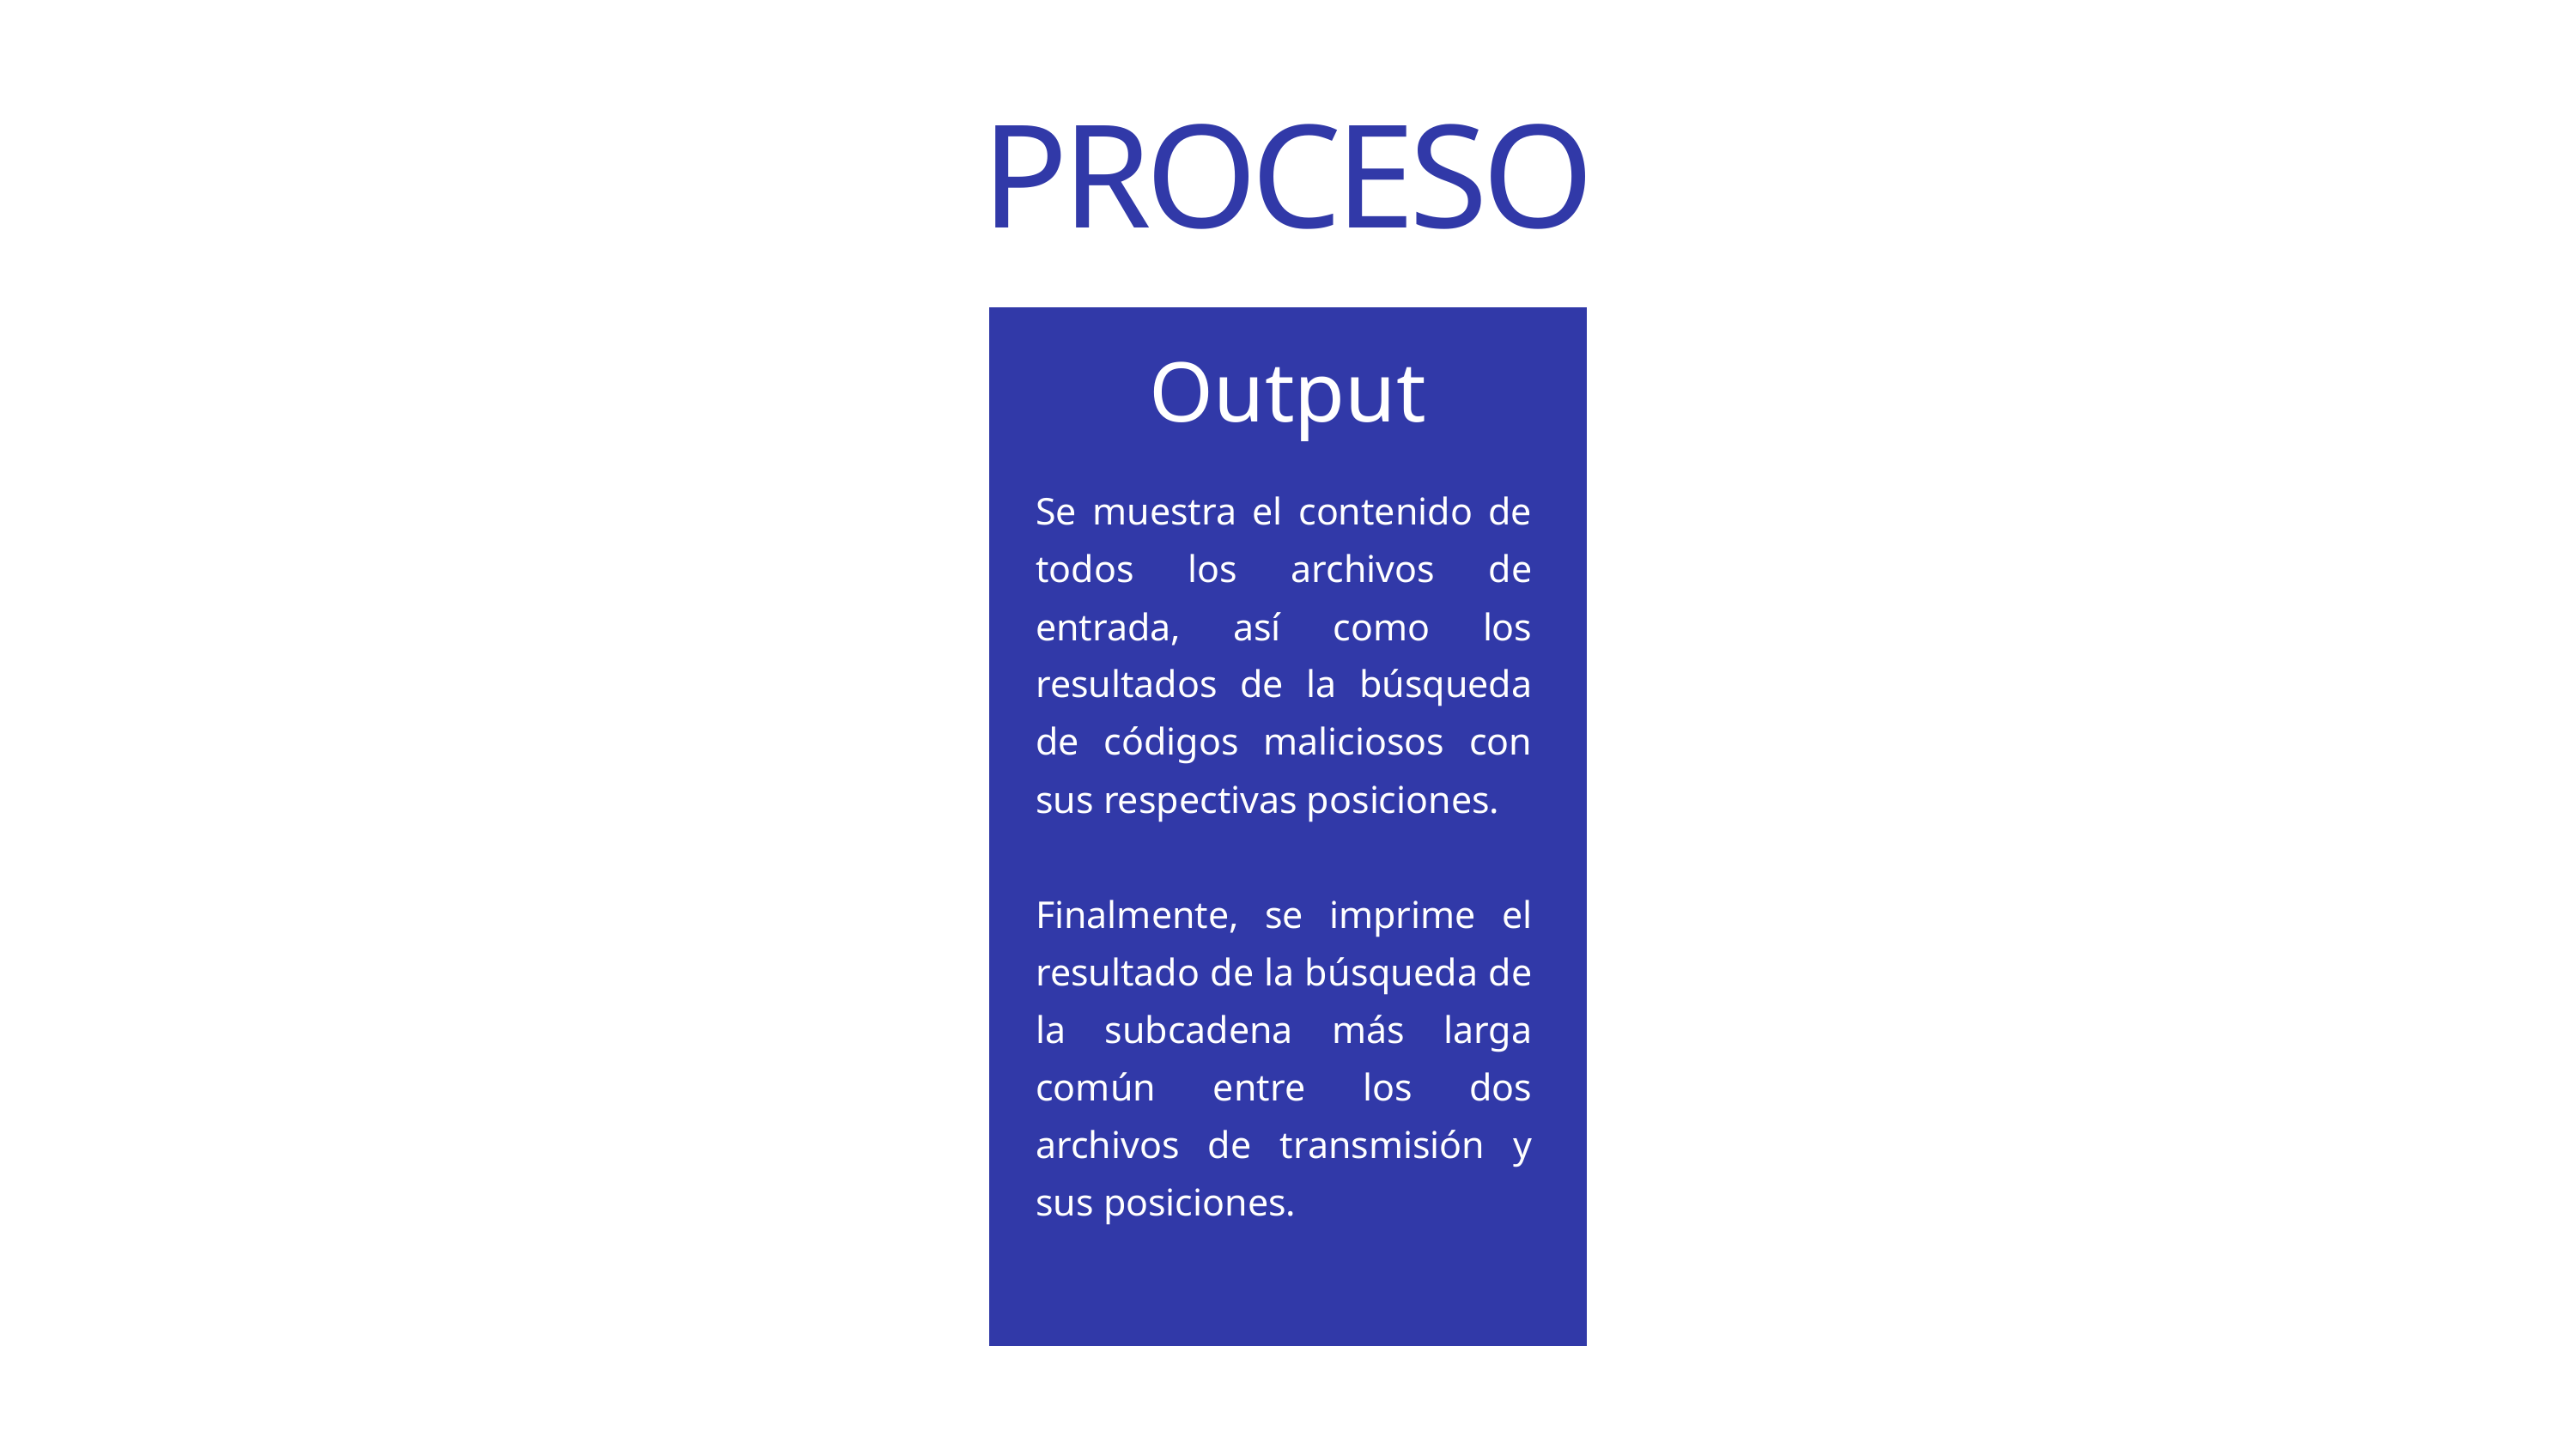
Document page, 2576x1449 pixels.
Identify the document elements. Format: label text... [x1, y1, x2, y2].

text_box PROCESO [348, 113, 2228, 257]
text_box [988, 306, 1588, 1347]
